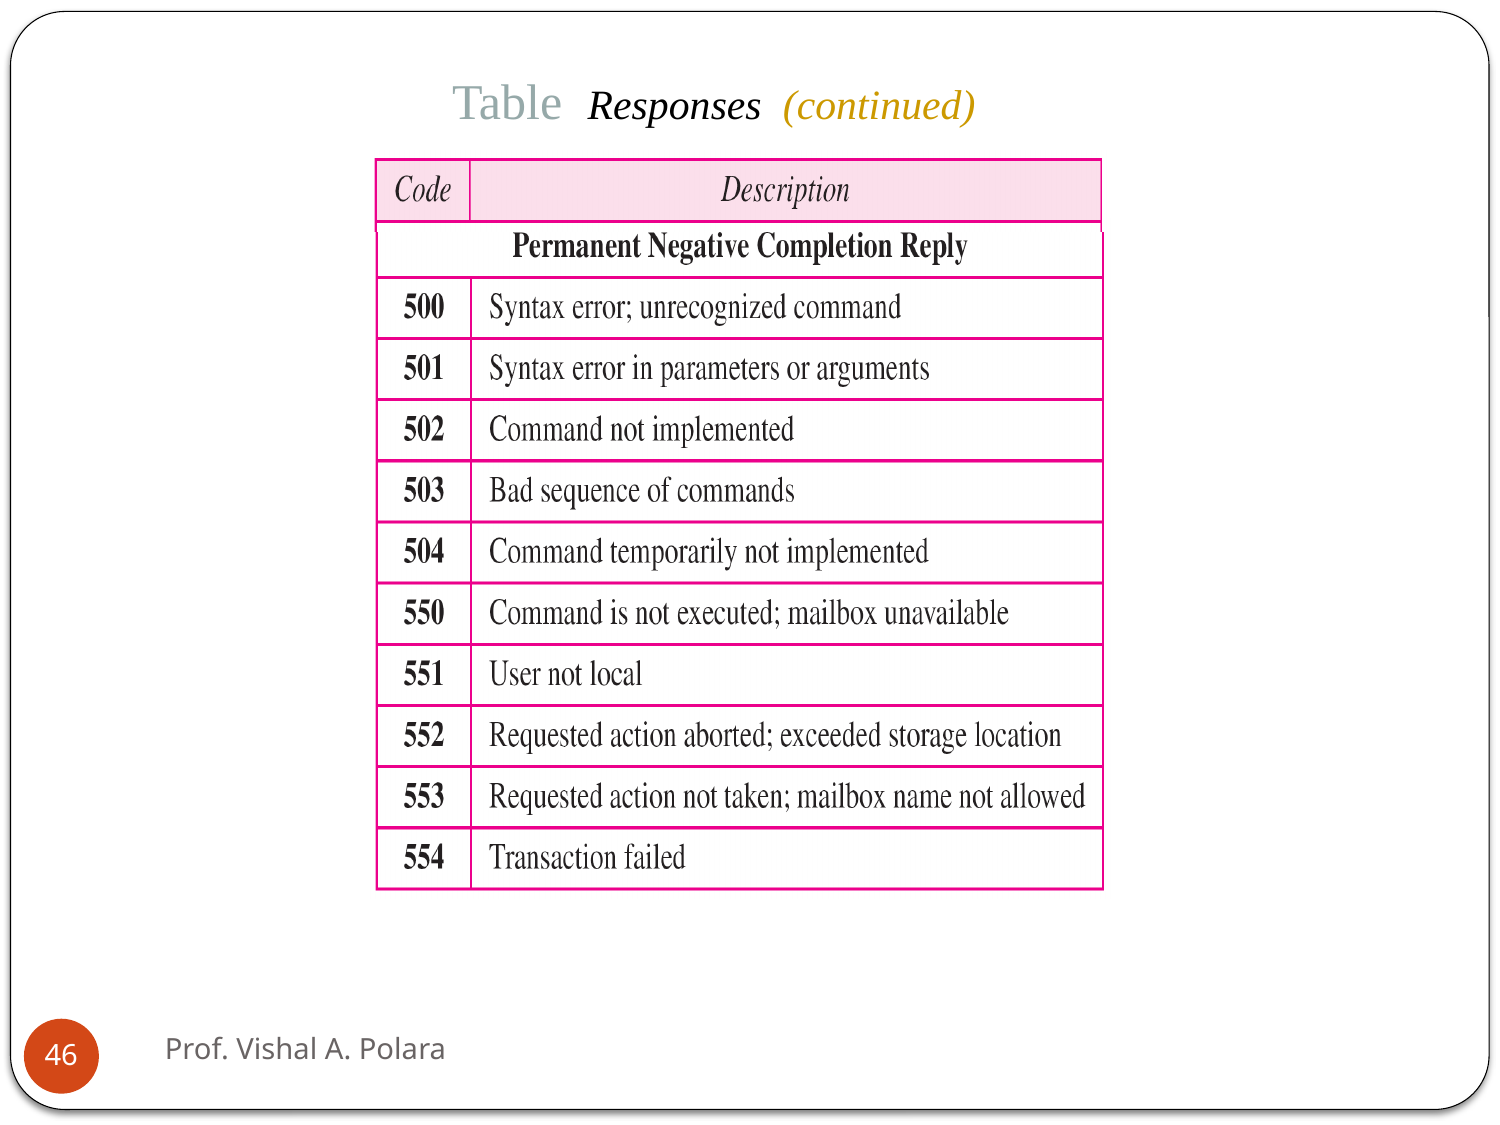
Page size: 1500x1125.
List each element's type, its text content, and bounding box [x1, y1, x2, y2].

slide_number 46 [23, 1018, 99, 1094]
text_box Table Responses (continued) [437, 62, 1025, 138]
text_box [365, 149, 1111, 900]
footer Prof. Vishal A. Polara [150, 1012, 800, 1088]
